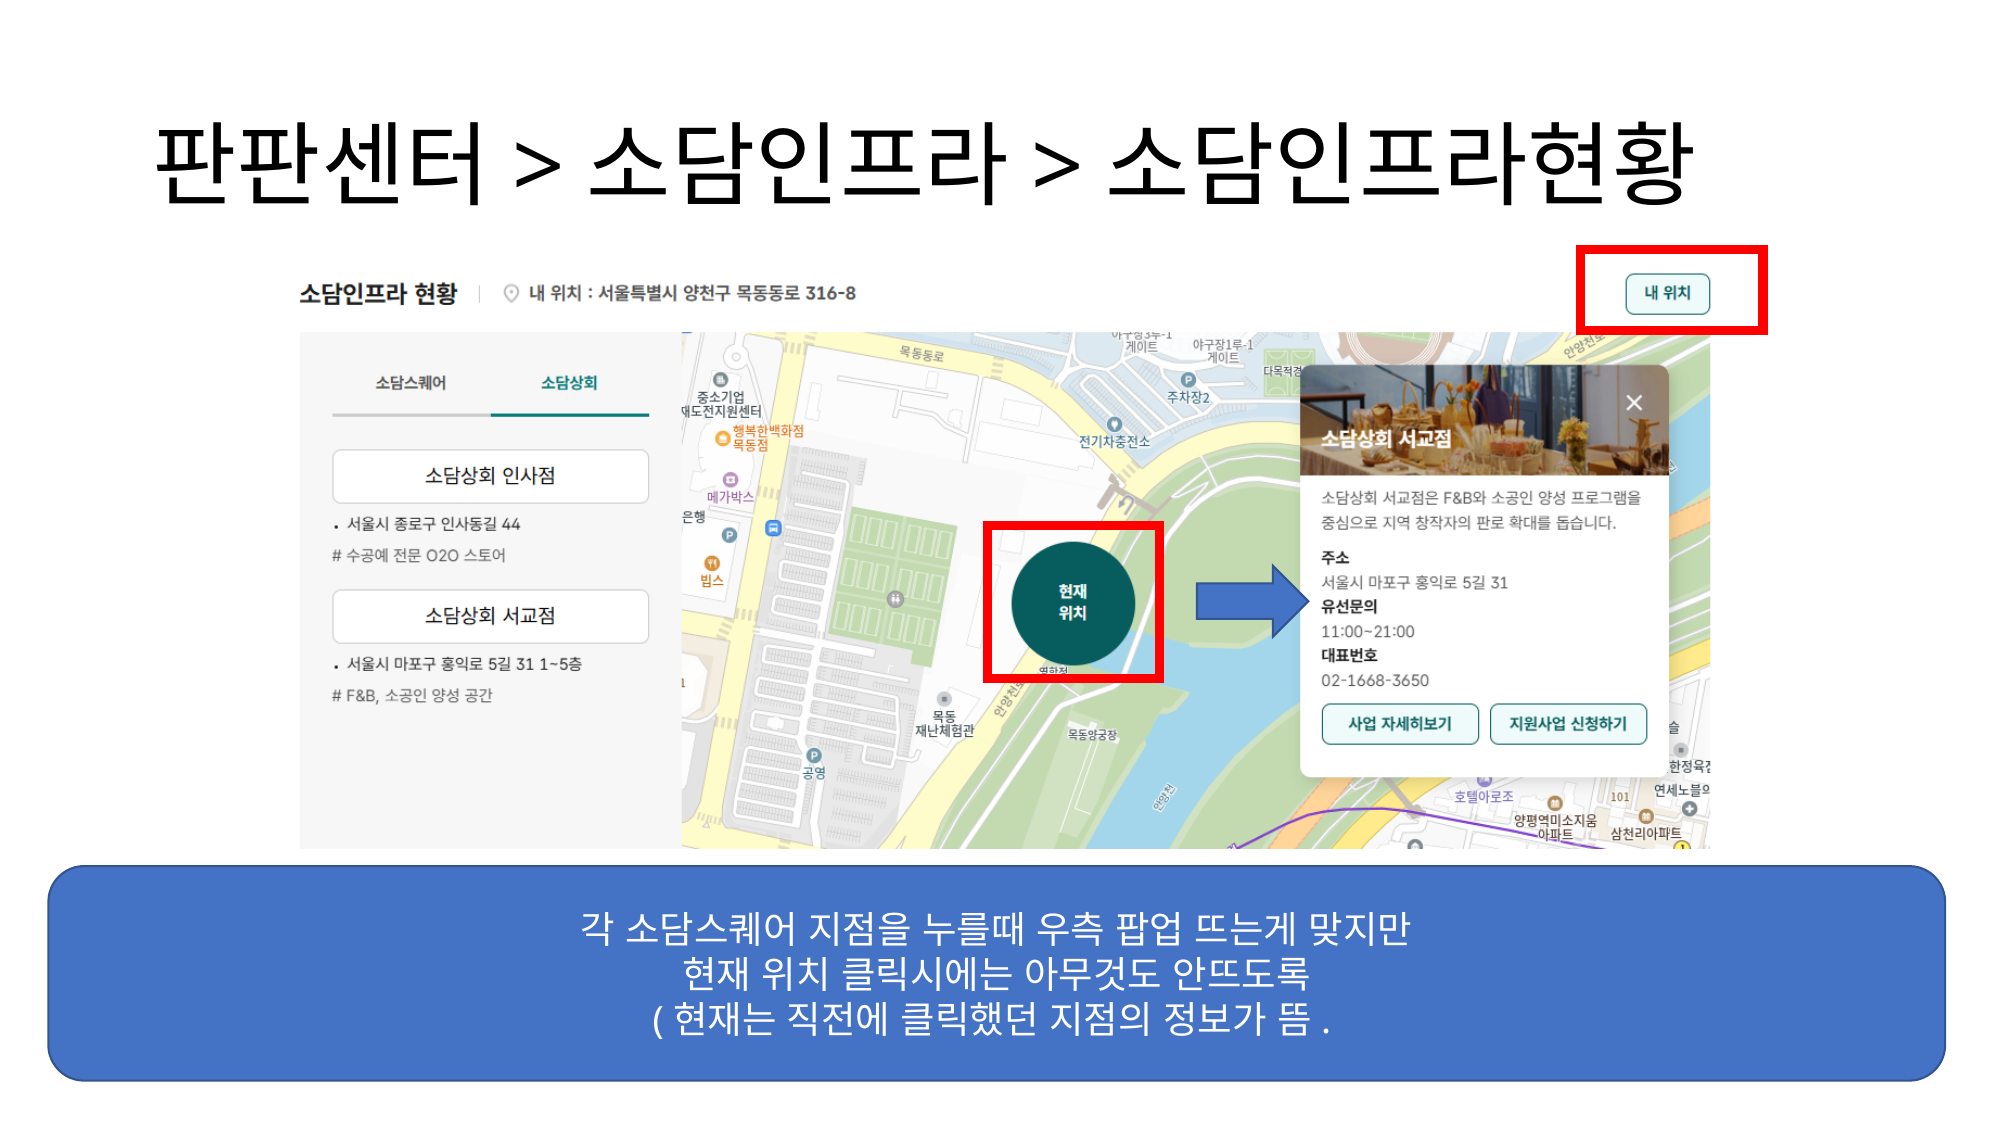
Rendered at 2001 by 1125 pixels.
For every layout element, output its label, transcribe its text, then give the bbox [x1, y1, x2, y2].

picture [237, 229, 1783, 849]
title 판판센터>소담인프라>소담인프라현황 [137, 59, 1863, 278]
text_box 각 소담스퀘어 지점을 누를때 우측 팝업 뜨는게 맞지만 현재 위치 클릭시에는 아무것도 안뜨도록 (현재는 직전에 클릭했던 지점의 정보가 뜸. [47, 865, 1947, 1082]
